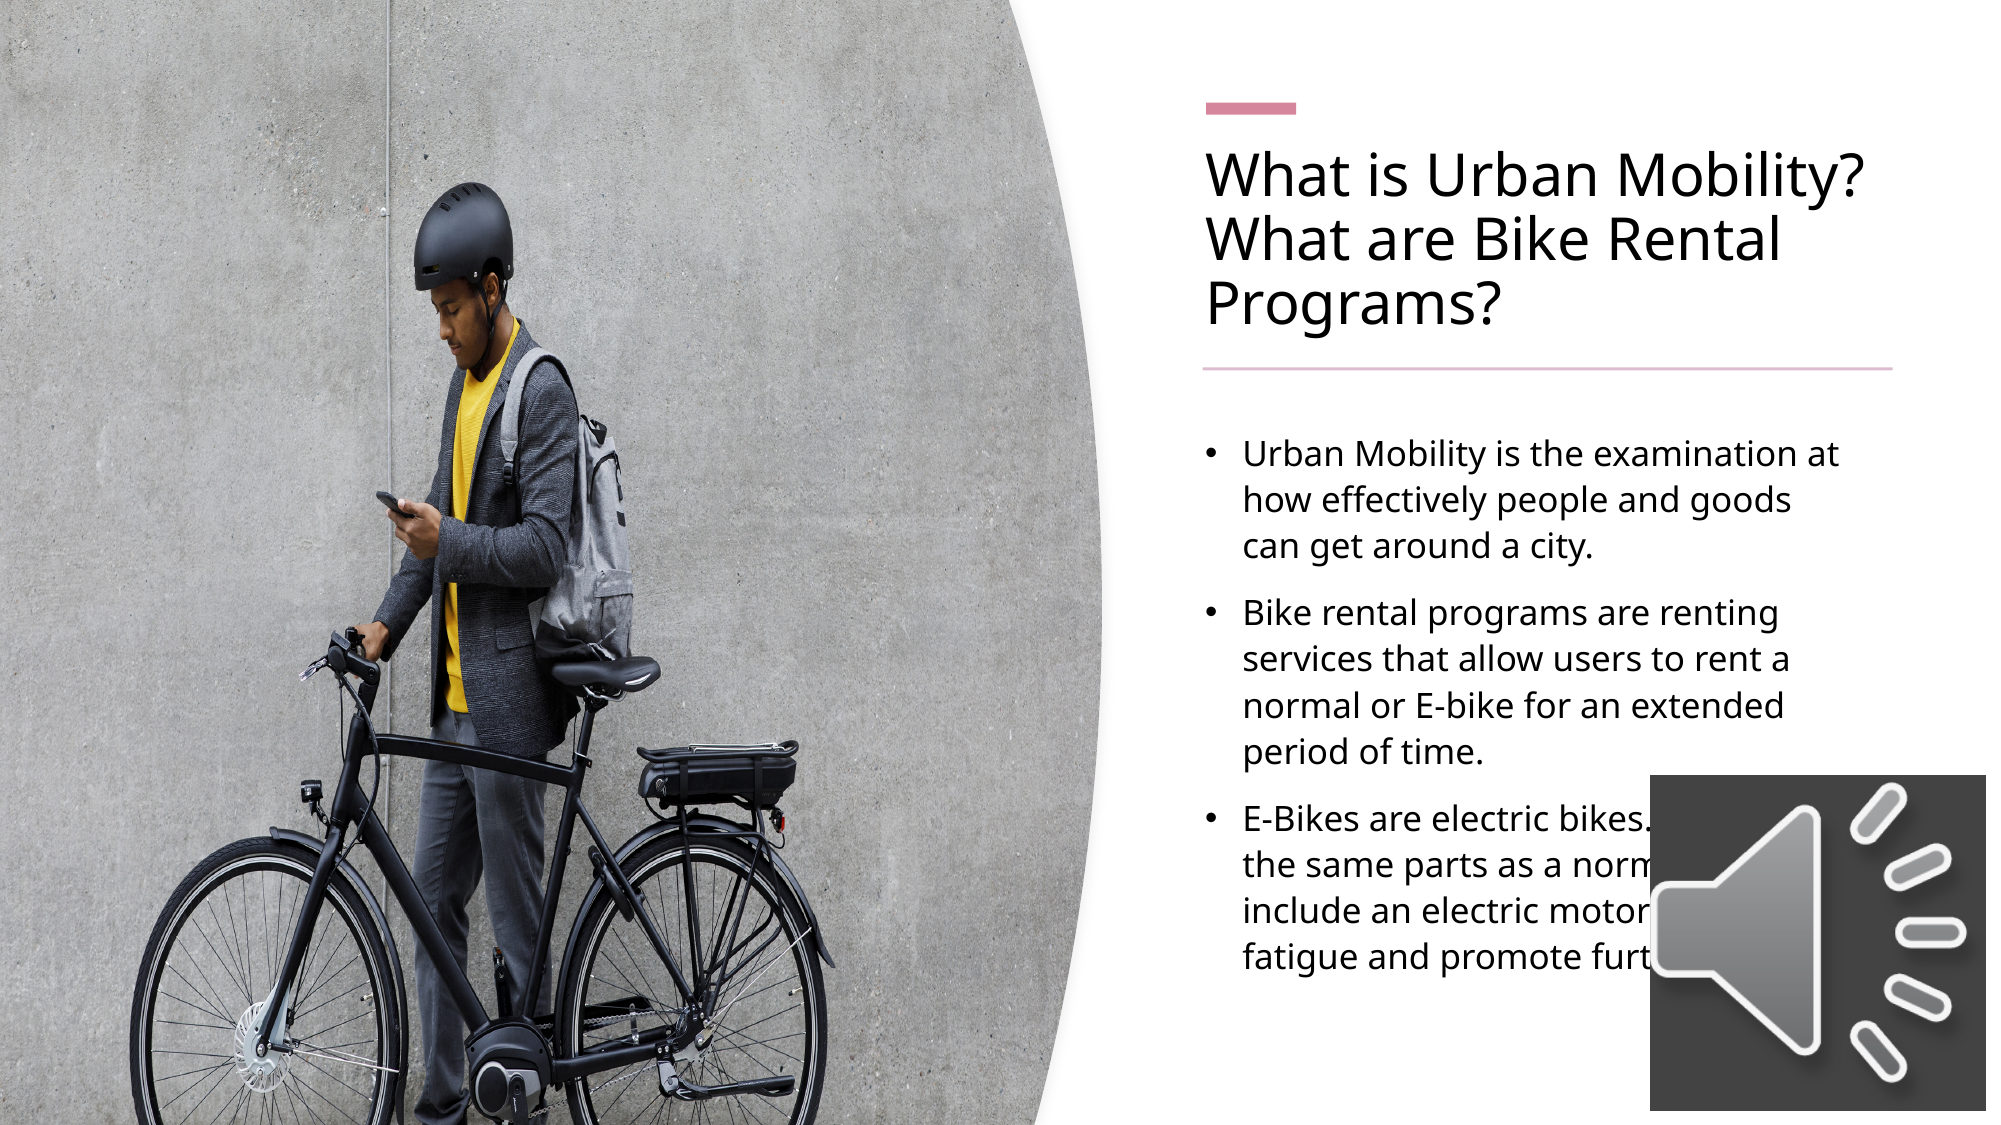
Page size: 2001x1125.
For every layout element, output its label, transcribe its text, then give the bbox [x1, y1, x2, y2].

text_box [1102, 0, 2000, 1125]
picture [0, 0, 1102, 1125]
list Urban Mobility is the examination at how effectively people and goods can get around a city. Bike rental programs are renting services that allow users to rent a normal or E-bike for an extended period of time. E-Bikes are electric bikes. They have all the same parts as a normal bike but include an electric motor to reduce fatigue and promote further travel. [1190, 419, 1898, 1030]
text_box [1202, 366, 1894, 371]
picture [1648, 773, 1987, 1112]
title What is Urban Mobility? What are Bike Rental Programs? [1190, 136, 1898, 346]
text_box [1205, 102, 1297, 116]
